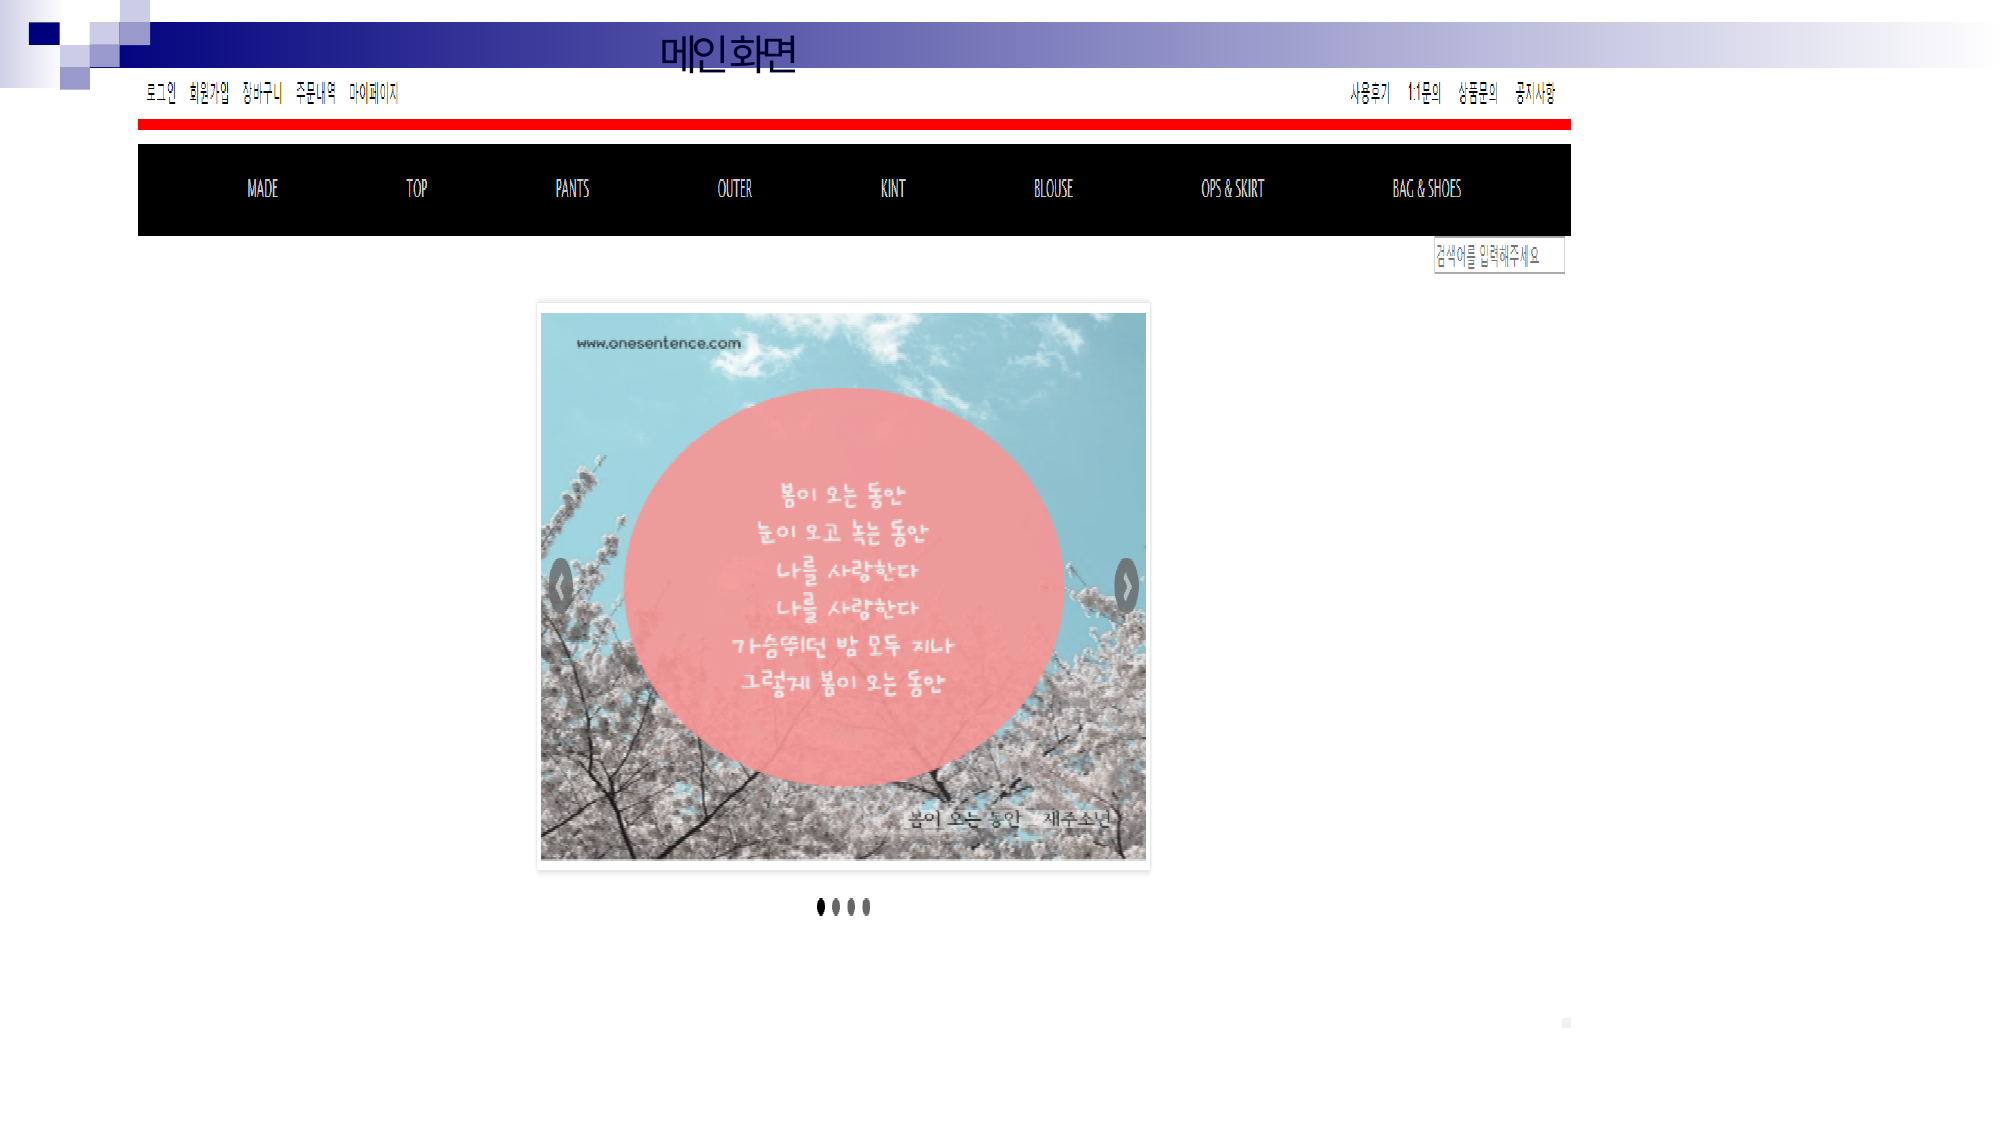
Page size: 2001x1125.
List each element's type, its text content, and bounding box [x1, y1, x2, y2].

picture [136, 79, 1571, 1029]
text_box 메인 화면 [644, 21, 1083, 78]
